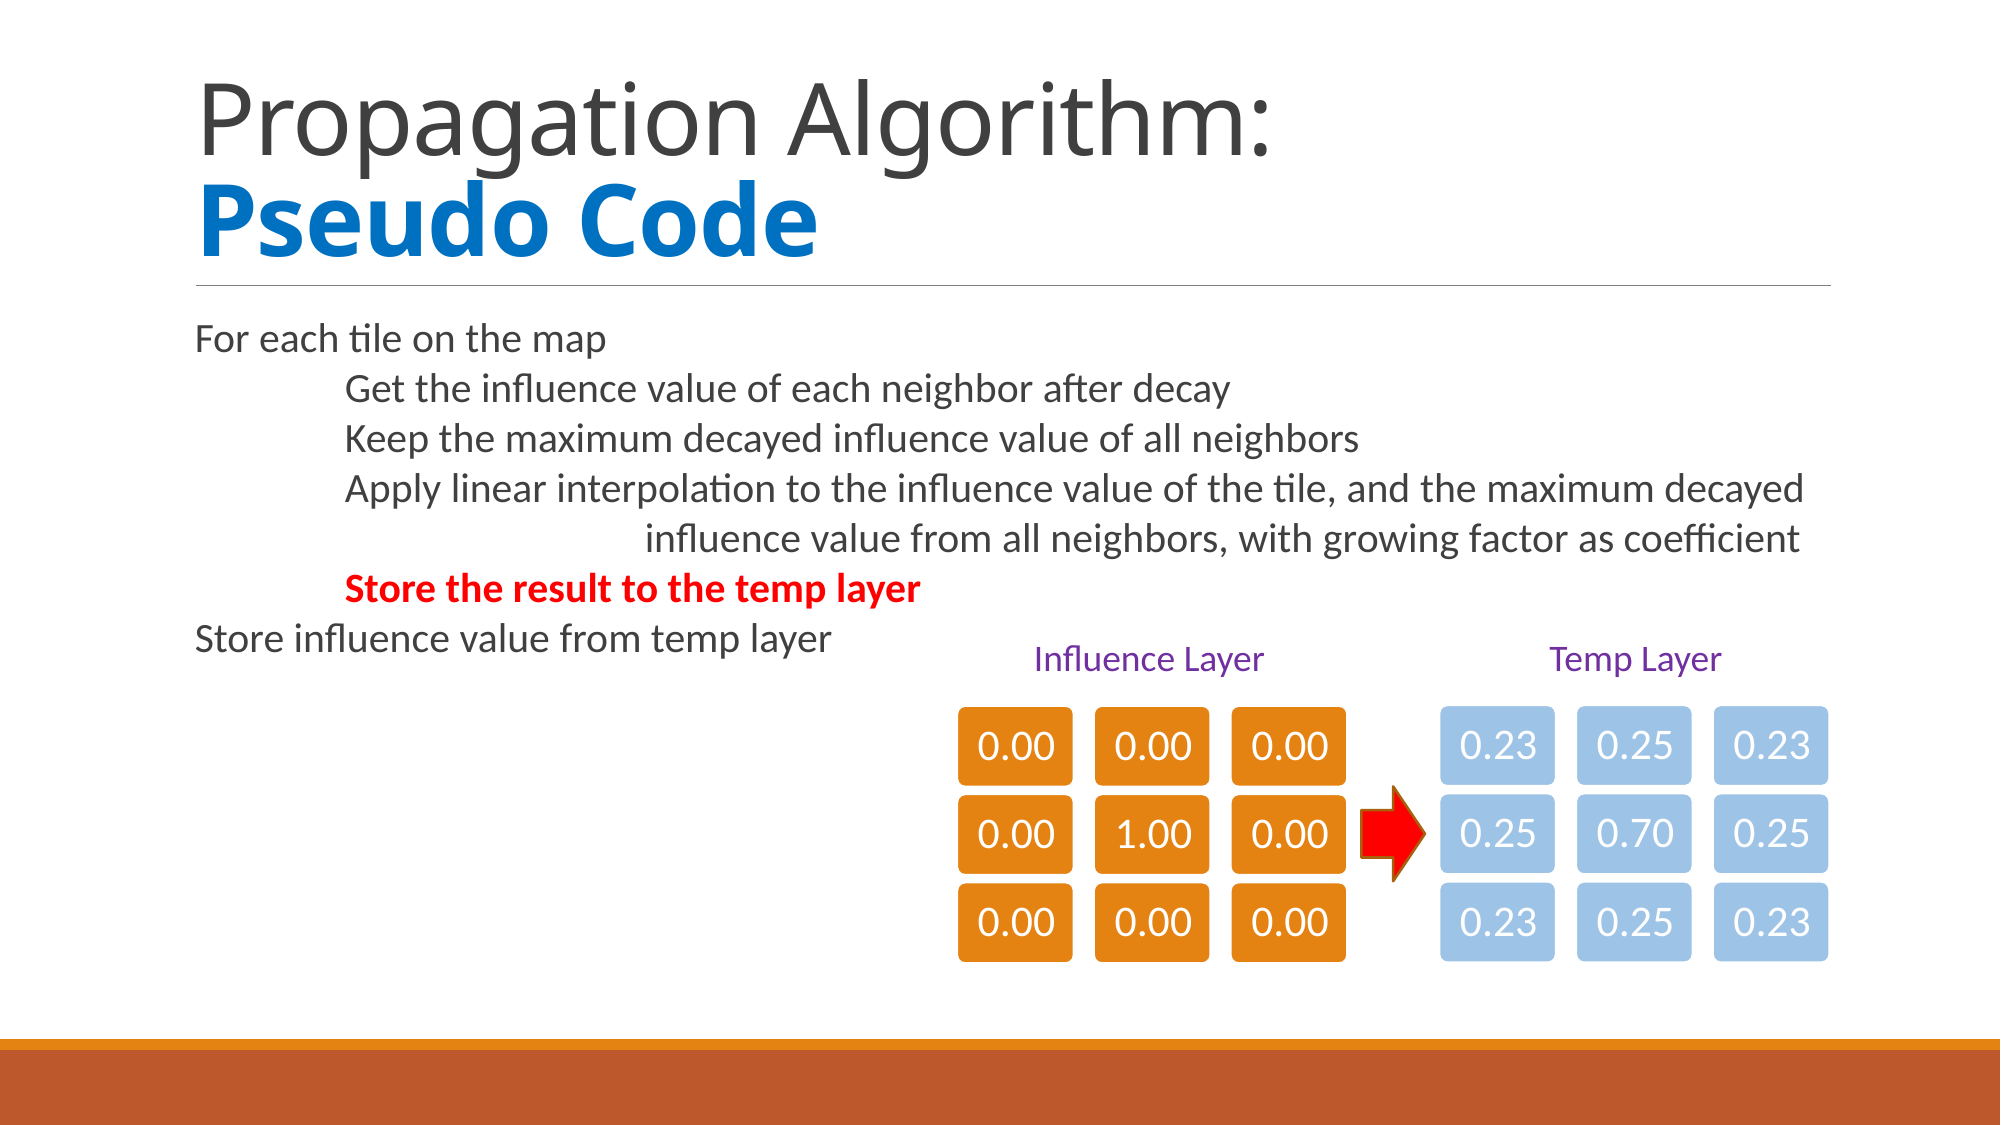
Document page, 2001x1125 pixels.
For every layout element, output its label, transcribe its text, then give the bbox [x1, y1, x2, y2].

list For each tile on the map Get the influence value of each neighbor after decay Keep the maximum decayed influence value of all neighbors Apply linear interpolation to the influence value of the tile, and the maximum decayed influence value from all neighbors, with growing factor as coefficient Store the result to the temp layer Store influence value from temp layer [179, 302, 1830, 963]
text_box Influence Layer [1019, 626, 1286, 686]
text_box [1360, 785, 1427, 883]
title Propagation Algorithm: Pseudo Code [179, 47, 1830, 285]
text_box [956, 705, 1349, 964]
text_box Temp Layer [1534, 626, 1801, 686]
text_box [1438, 704, 1831, 964]
